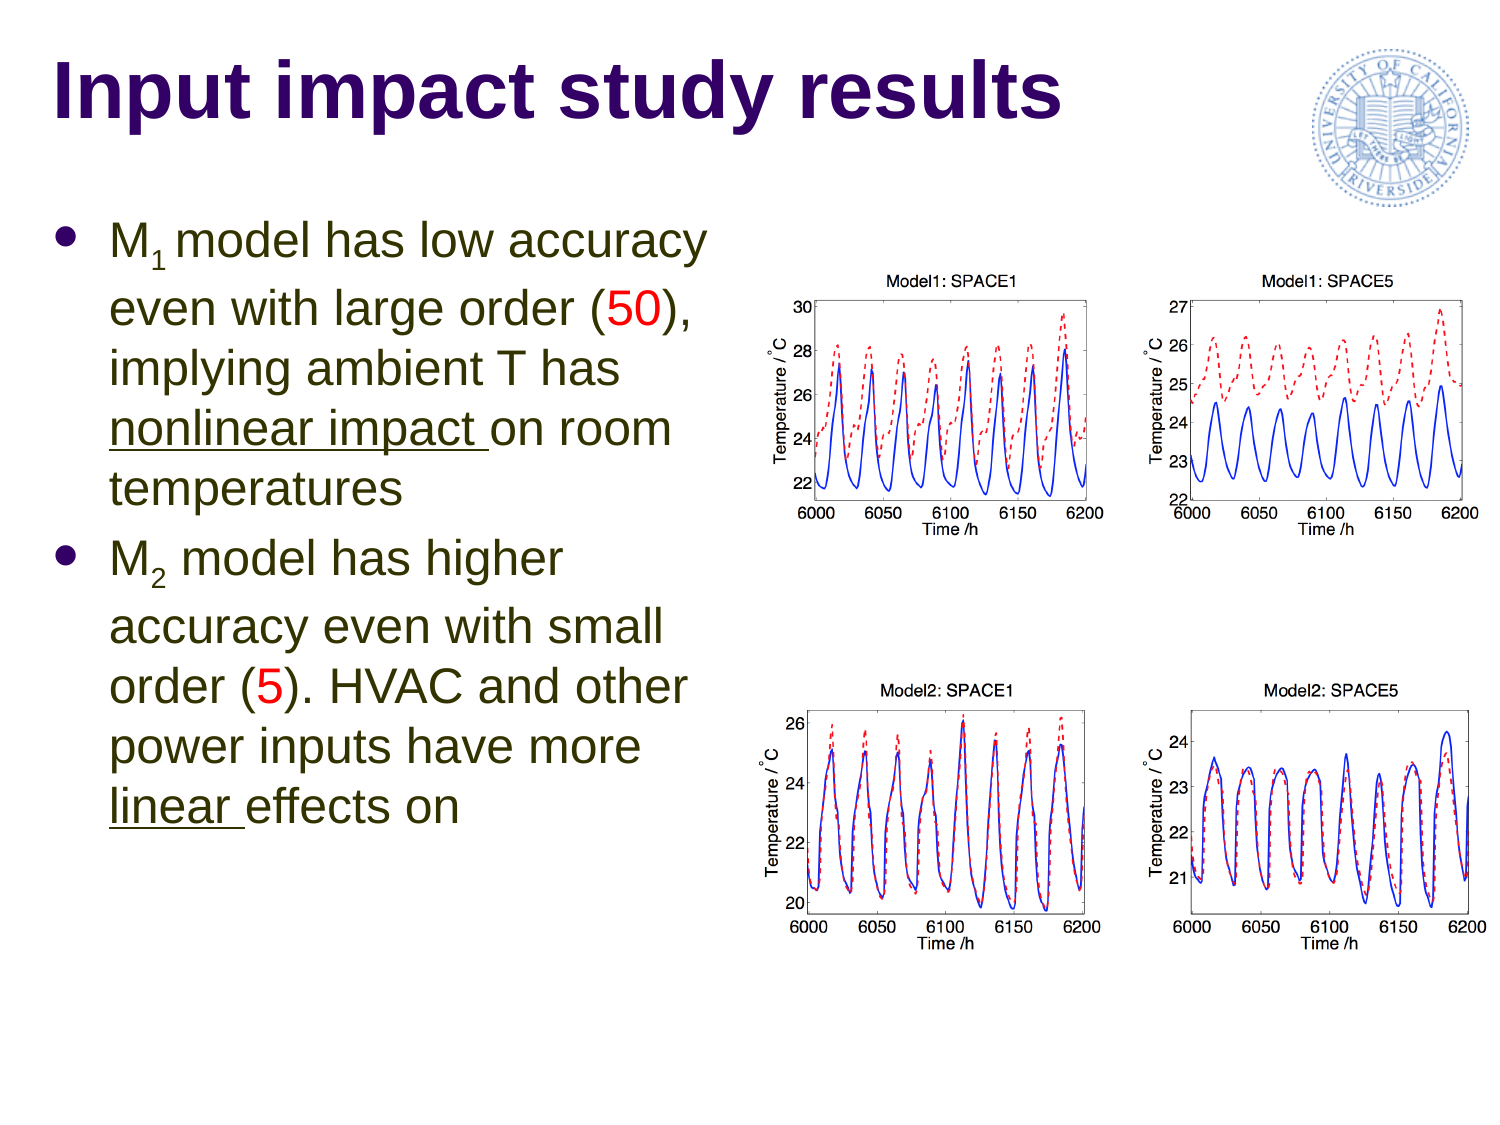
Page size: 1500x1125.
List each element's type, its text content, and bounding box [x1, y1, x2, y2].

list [753, 671, 1492, 956]
picture [1312, 49, 1469, 207]
title Input impact study results [37, 0, 1313, 143]
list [758, 262, 1487, 546]
